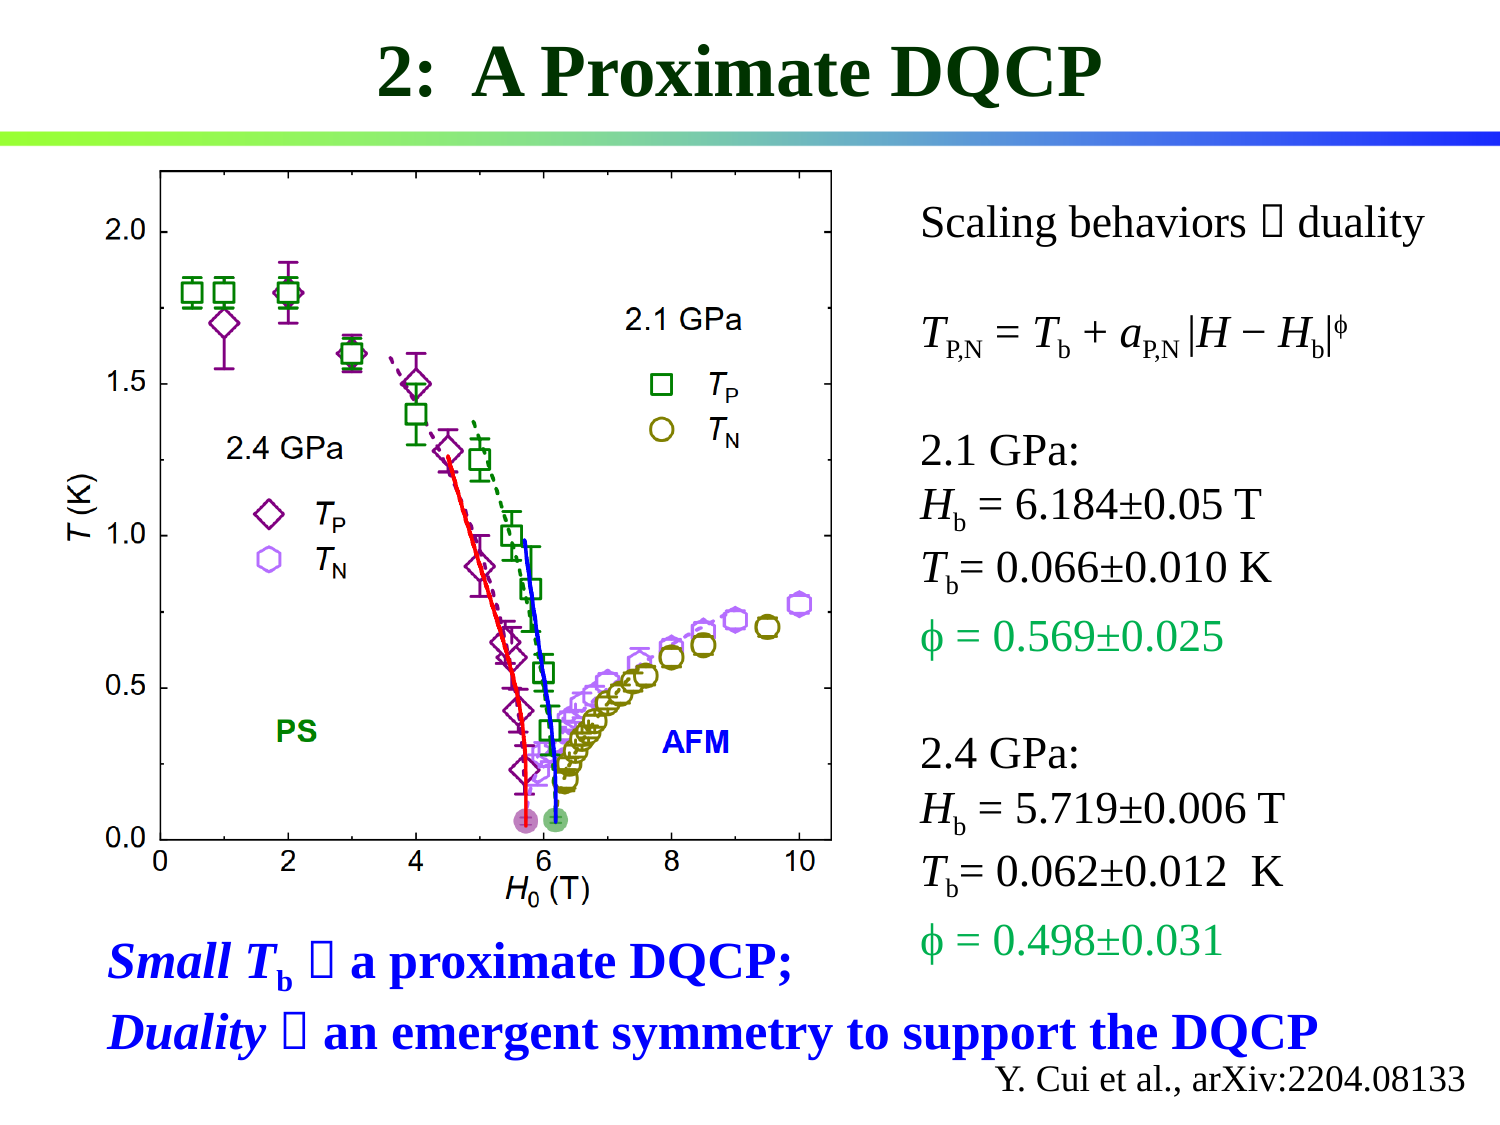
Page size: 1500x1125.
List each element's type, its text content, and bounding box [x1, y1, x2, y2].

text_box Y. Cui et al., arXiv:2204.08133 [979, 1046, 1482, 1107]
text_box Scaling behaviors  duality TP,N = Tb + aP,N |H − Hb|ϕ 2.1 GPa: Hb = 6.184±0.05 T Tb= 0.066±0.010 K ϕ = 0.569±0.025 2.4 GPa: Hb = 5.719±0.006 T Tb= 0.062±0.012 K ϕ = 0.498±0.031 [905, 184, 1500, 1035]
text_box 2: A Proximate DQCP [361, 14, 1119, 119]
picture [60, 163, 838, 911]
text_box Small Tb  a proximate DQCP; Duality  an emergent symmetry to support the DQCP [92, 918, 1412, 1067]
picture [0, 126, 1500, 149]
